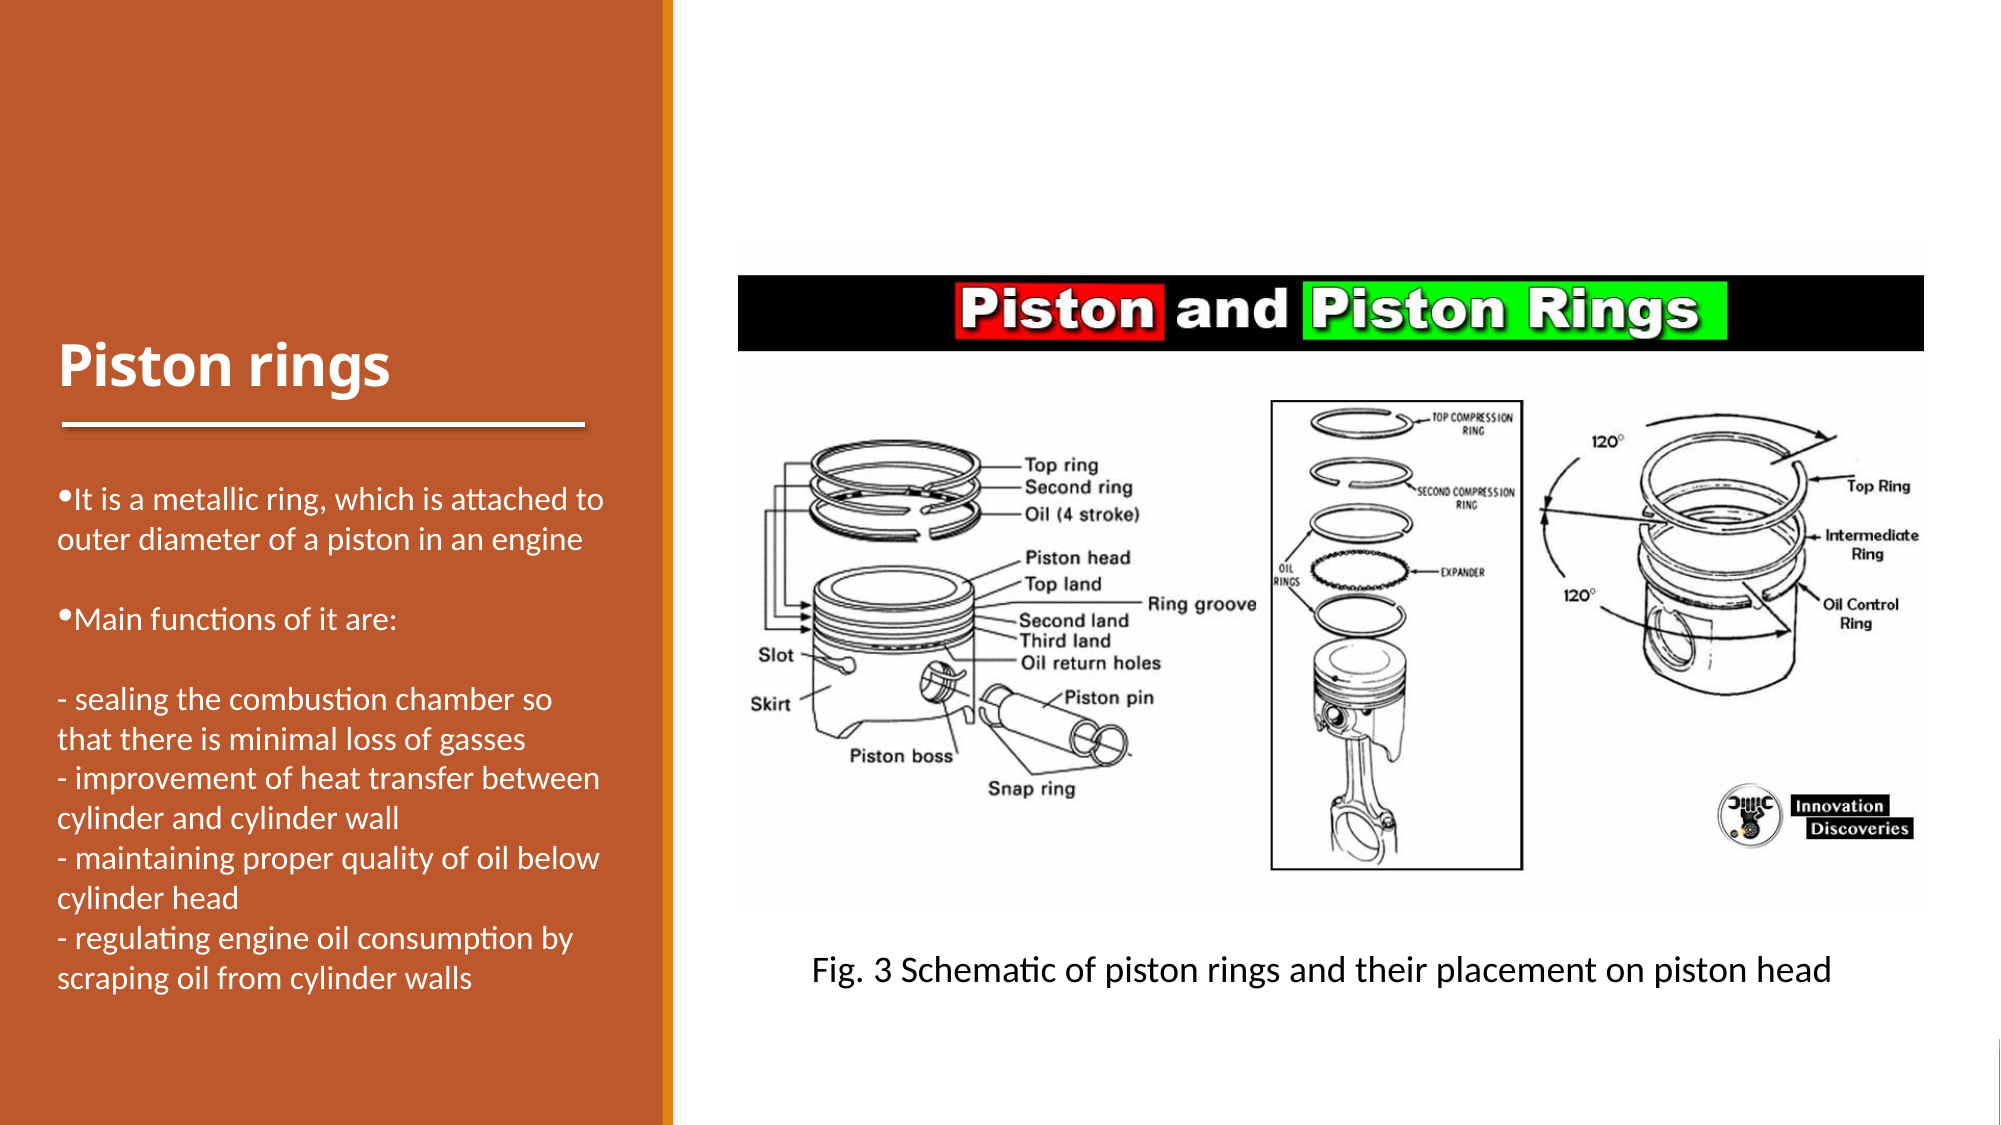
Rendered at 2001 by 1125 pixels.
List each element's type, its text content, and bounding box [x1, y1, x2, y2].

text_box [674, 0, 2000, 1125]
text_box [0, 0, 661, 1125]
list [737, 243, 1924, 911]
text_box [661, 0, 674, 282]
title Piston rings [42, 60, 624, 406]
text_box [661, 296, 674, 1125]
text_box It is a metallic ring, which is attached to outer diameter of a piston in an engine Main functions of it are: - sealing the combustion chamber so that there is minimal loss of gasses - improvement of heat transfer between cylinder and cylinder wall - maintaining proper quality of oil below cylinder head - regulating engine oil consumption by scraping oil from cylinder walls [42, 469, 624, 1084]
text_box Fig. 3 Schematic of piston rings and their placement on piston head [796, 937, 1866, 998]
